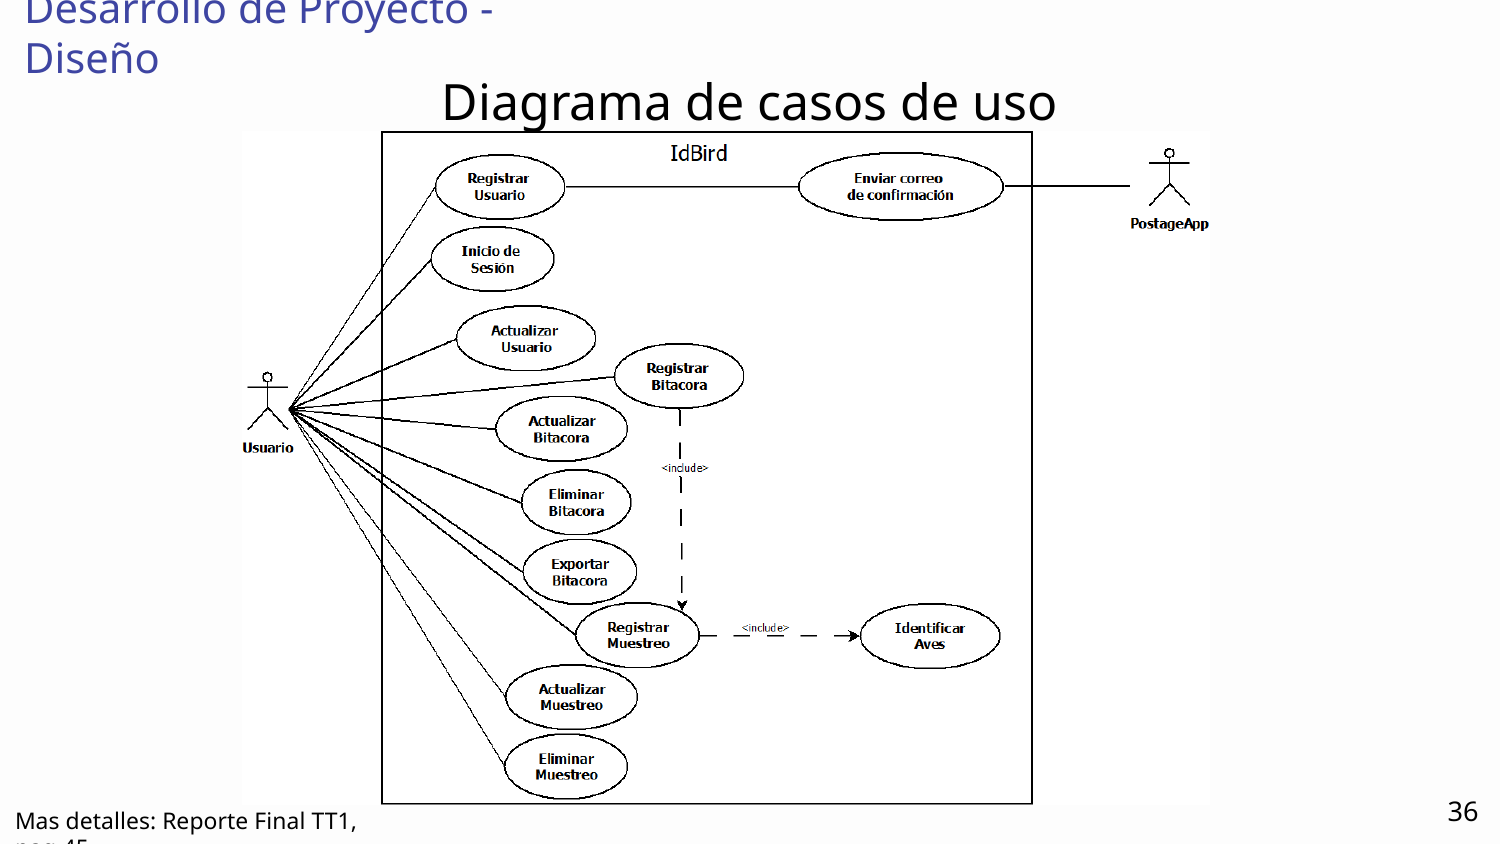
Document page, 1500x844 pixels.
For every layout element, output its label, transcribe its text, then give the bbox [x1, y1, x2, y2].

picture [241, 130, 1210, 806]
title Diagrama de casos de uso [74, 15, 1426, 187]
text_box Mas detalles: Reporte Final TT1, pag.45 [0, 791, 445, 843]
slide_number 36 [1403, 779, 1494, 844]
text_box Desarrollo de Proyecto - Diseño [9, 9, 589, 56]
